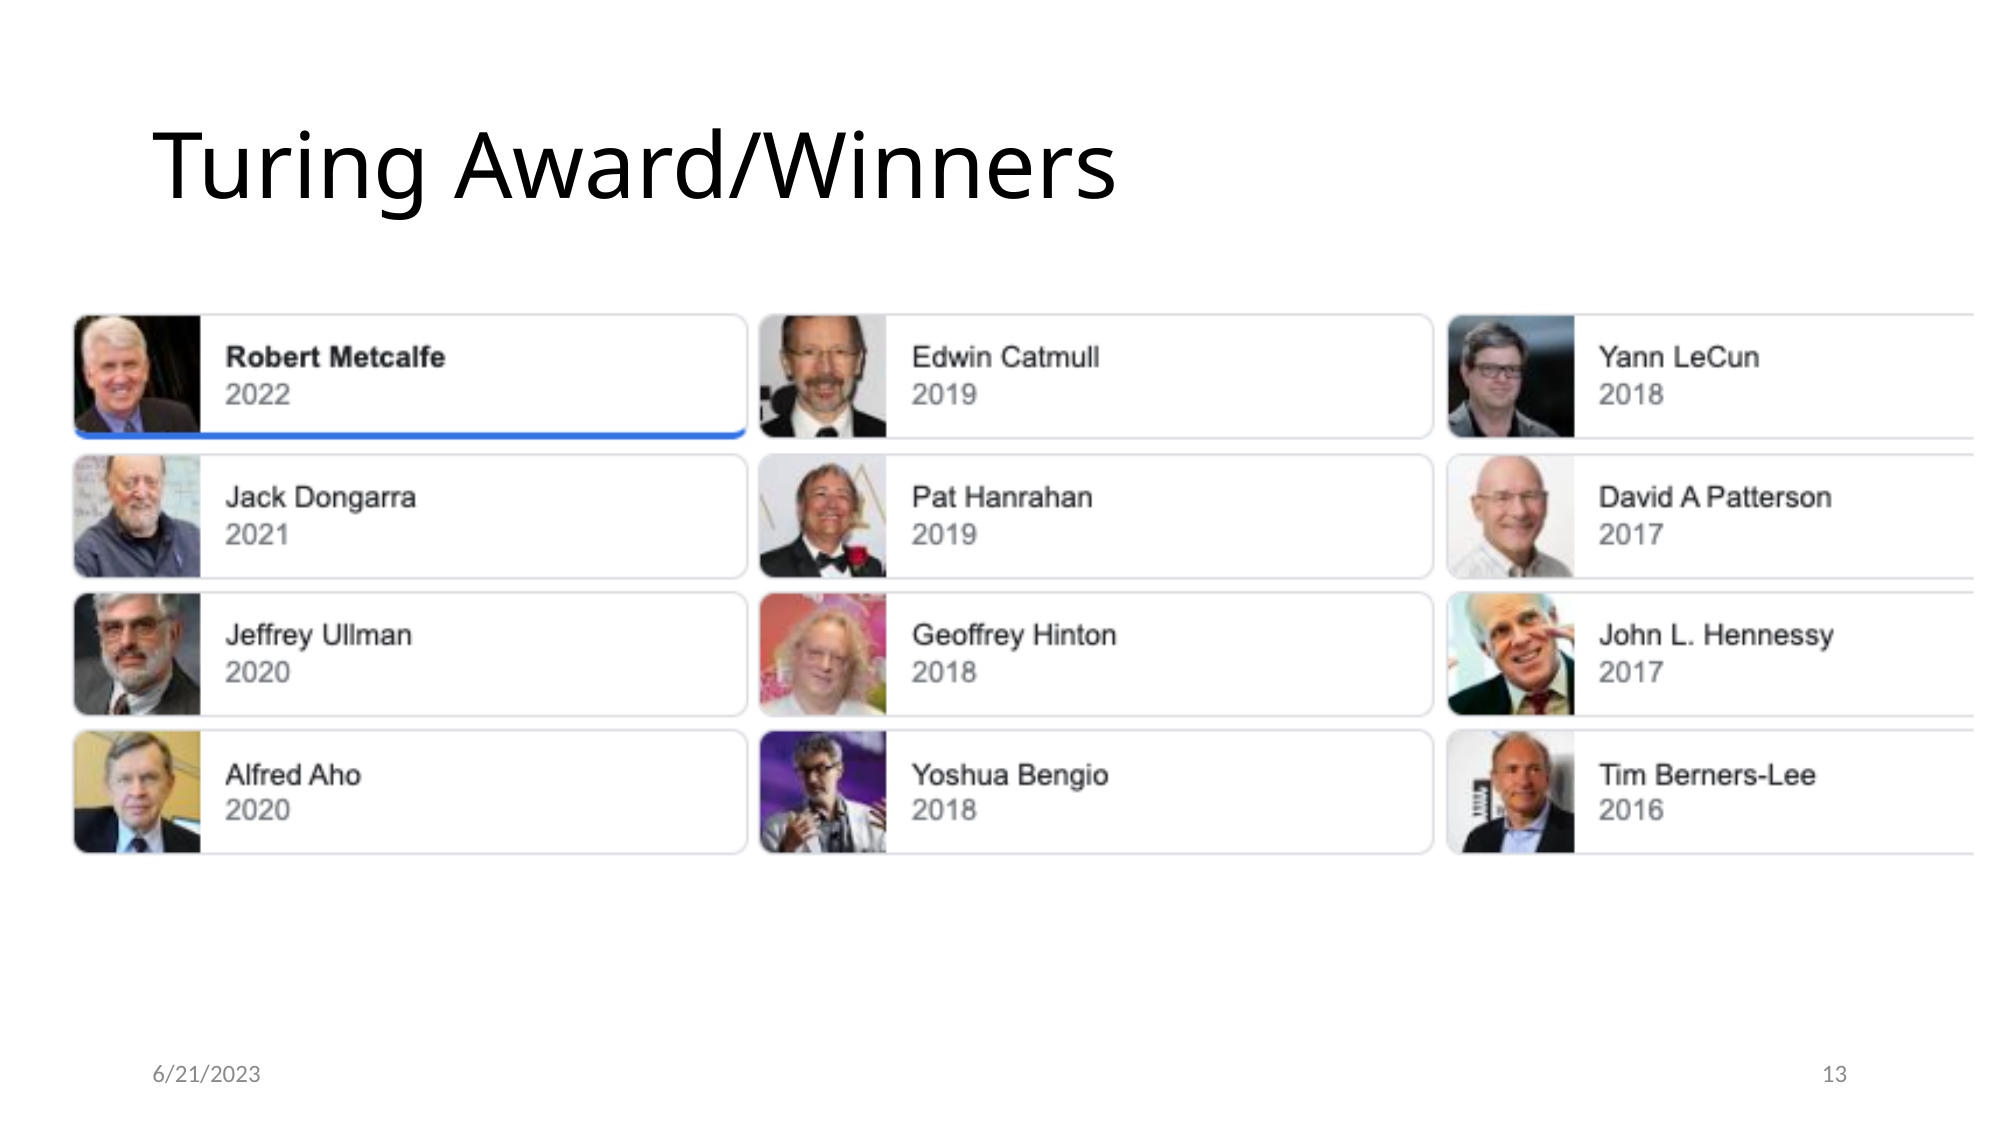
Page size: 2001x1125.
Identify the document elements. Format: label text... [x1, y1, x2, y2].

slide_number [137, 1042, 588, 1103]
title Turing Award/Winners [137, 59, 1863, 278]
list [26, 299, 1974, 893]
slide_number 13 [1412, 1042, 1863, 1103]
